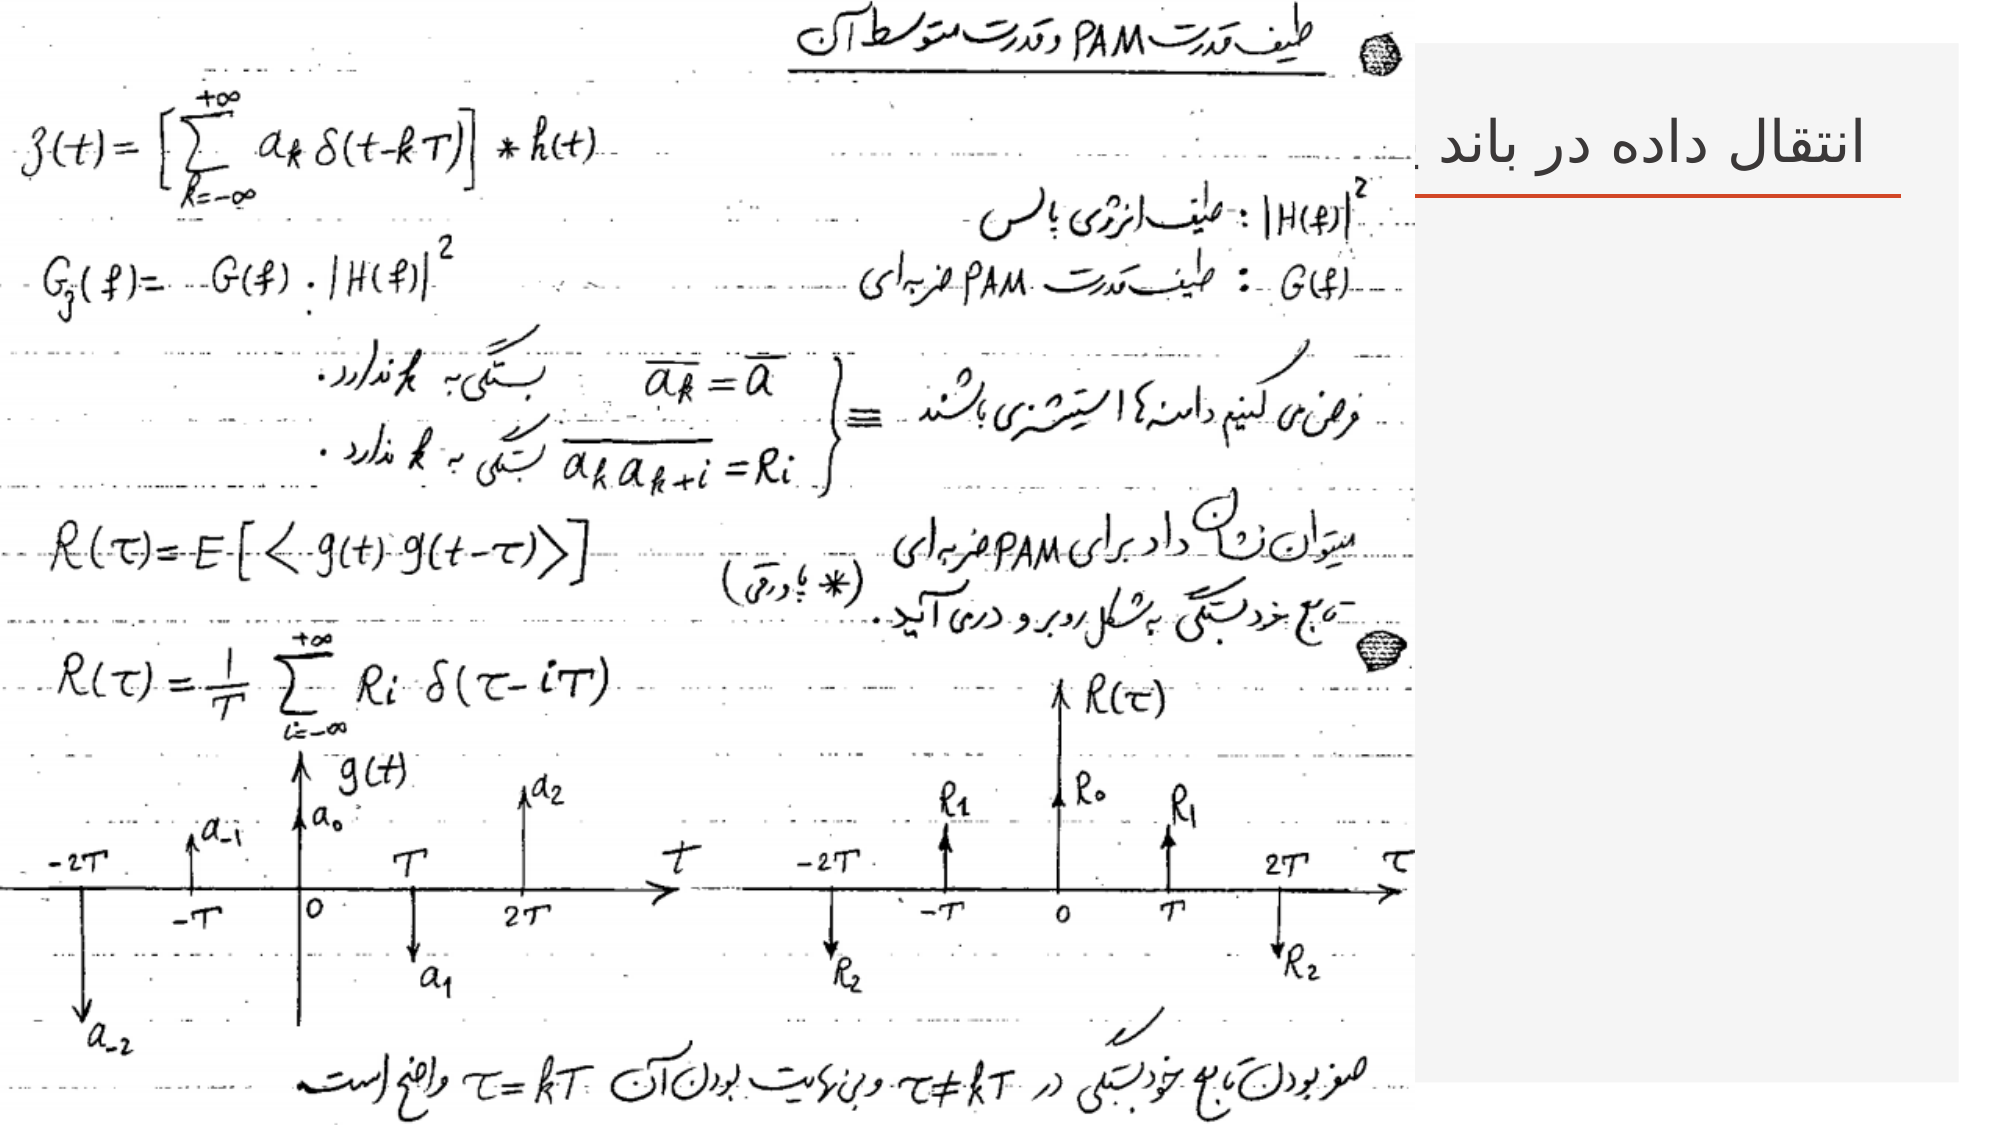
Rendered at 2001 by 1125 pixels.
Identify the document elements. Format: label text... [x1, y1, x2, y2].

title انتقال داده در باند پایه [1415, 77, 1883, 182]
picture [0, 0, 1415, 1125]
